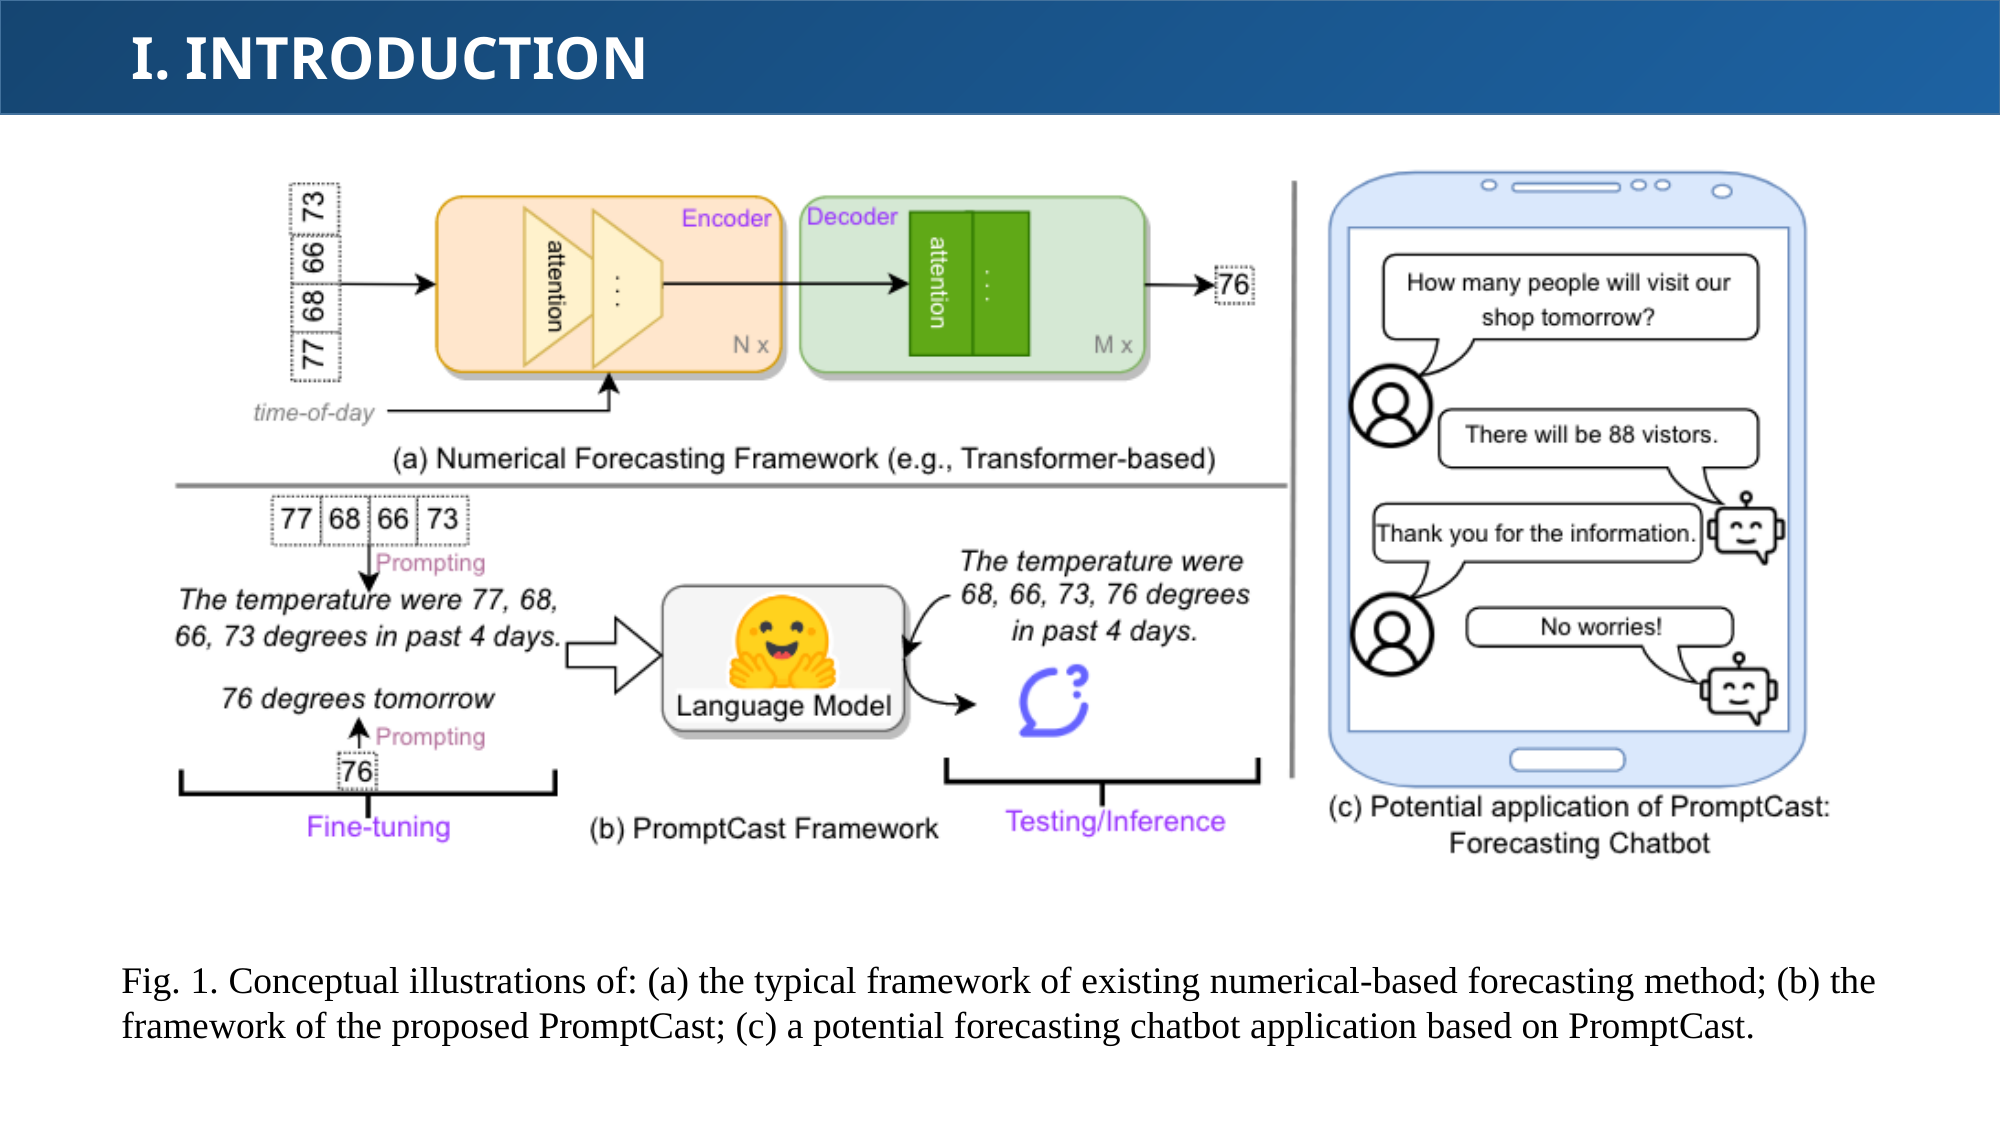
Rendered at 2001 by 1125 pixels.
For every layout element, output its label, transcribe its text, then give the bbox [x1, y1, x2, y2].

text_box [0, 0, 2000, 115]
text_box Fig. 1. Conceptual illustrations of: (a) the typical framework of existing numerical-based forecasting method; (b) the framework of the proposed PromptCast; (c) a potential forecasting chatbot application based on PromptCast. [106, 948, 1894, 1054]
text_box I. INTRODUCTION [116, 14, 1905, 99]
picture [159, 128, 1841, 890]
